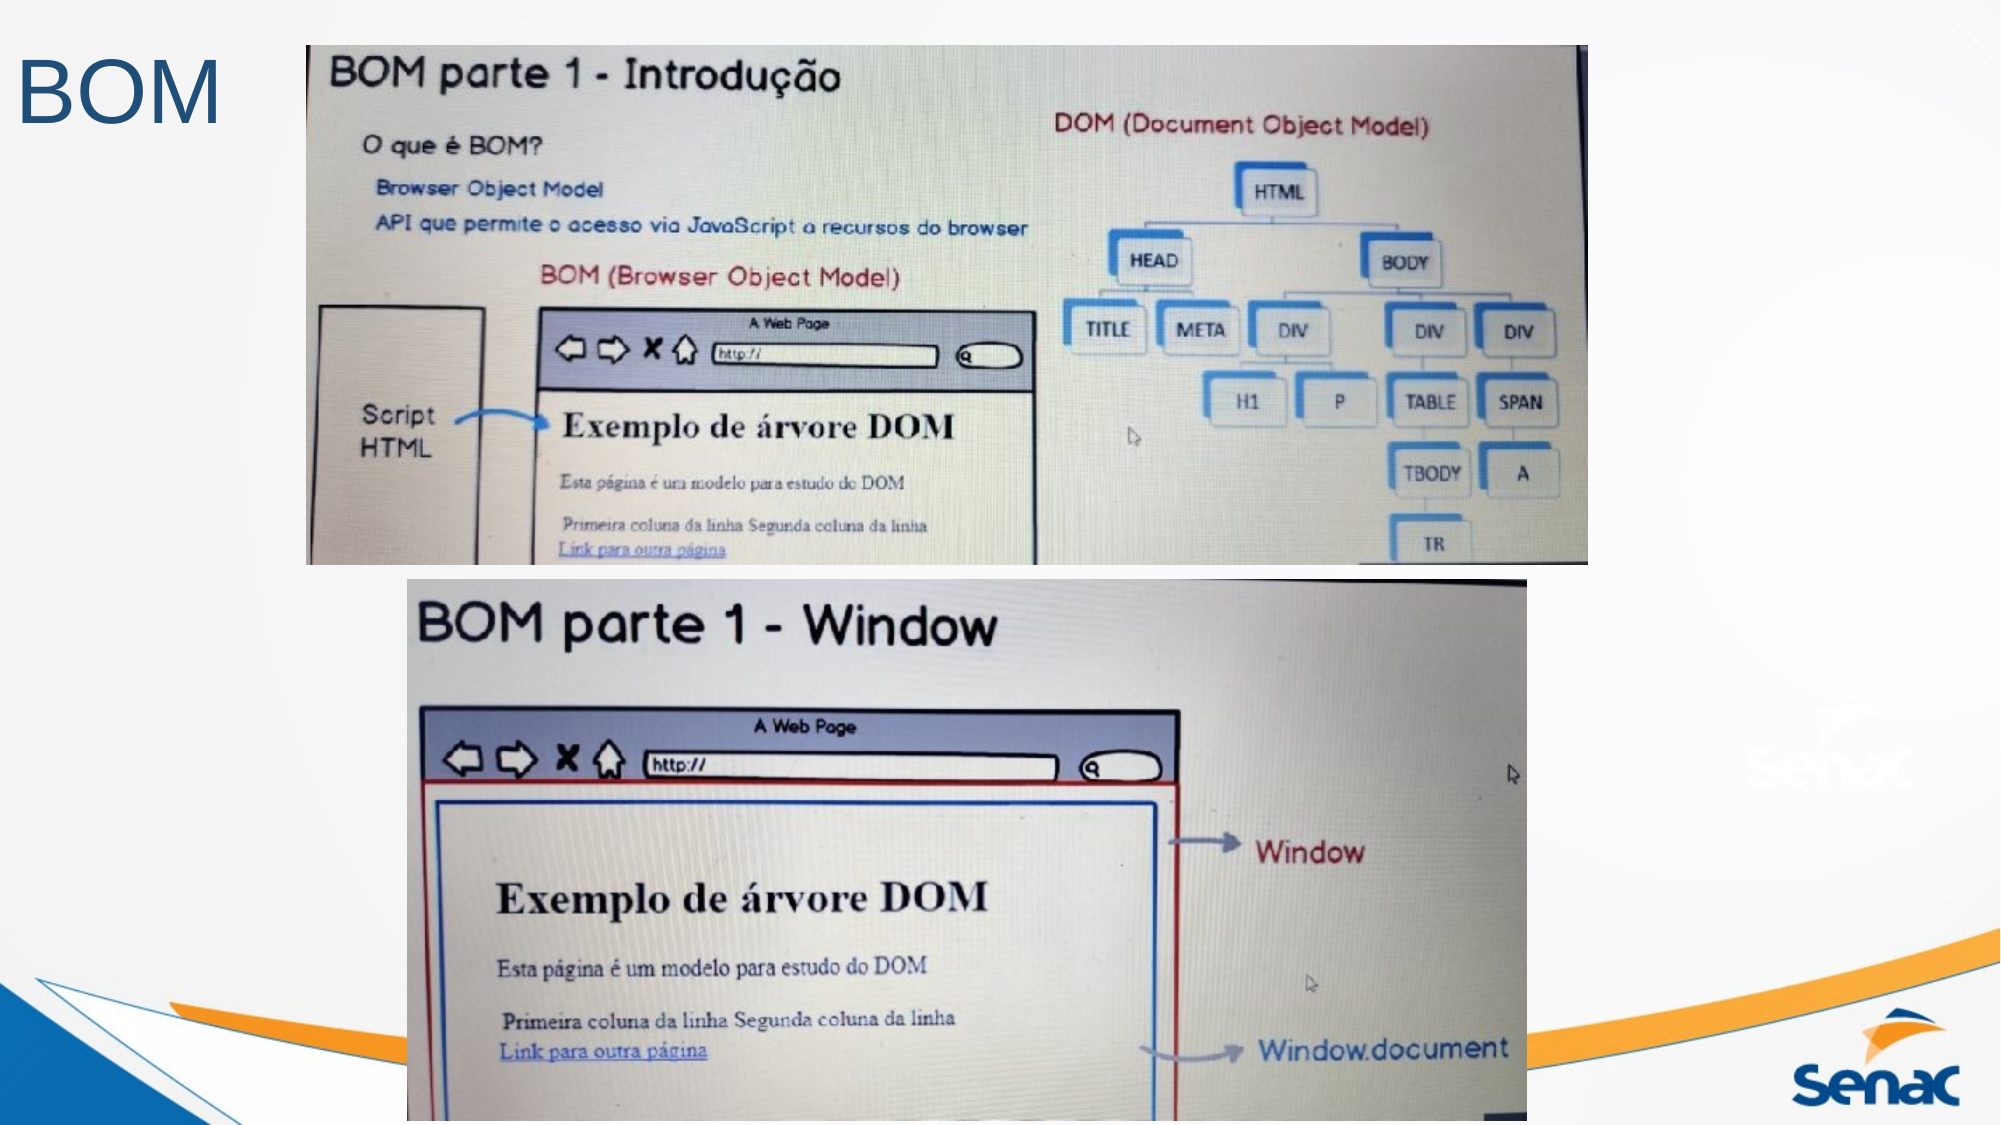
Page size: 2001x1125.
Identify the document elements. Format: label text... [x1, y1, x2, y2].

picture [0, 0, 2001, 1125]
title BOM [0, 25, 2000, 162]
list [306, 45, 1588, 565]
